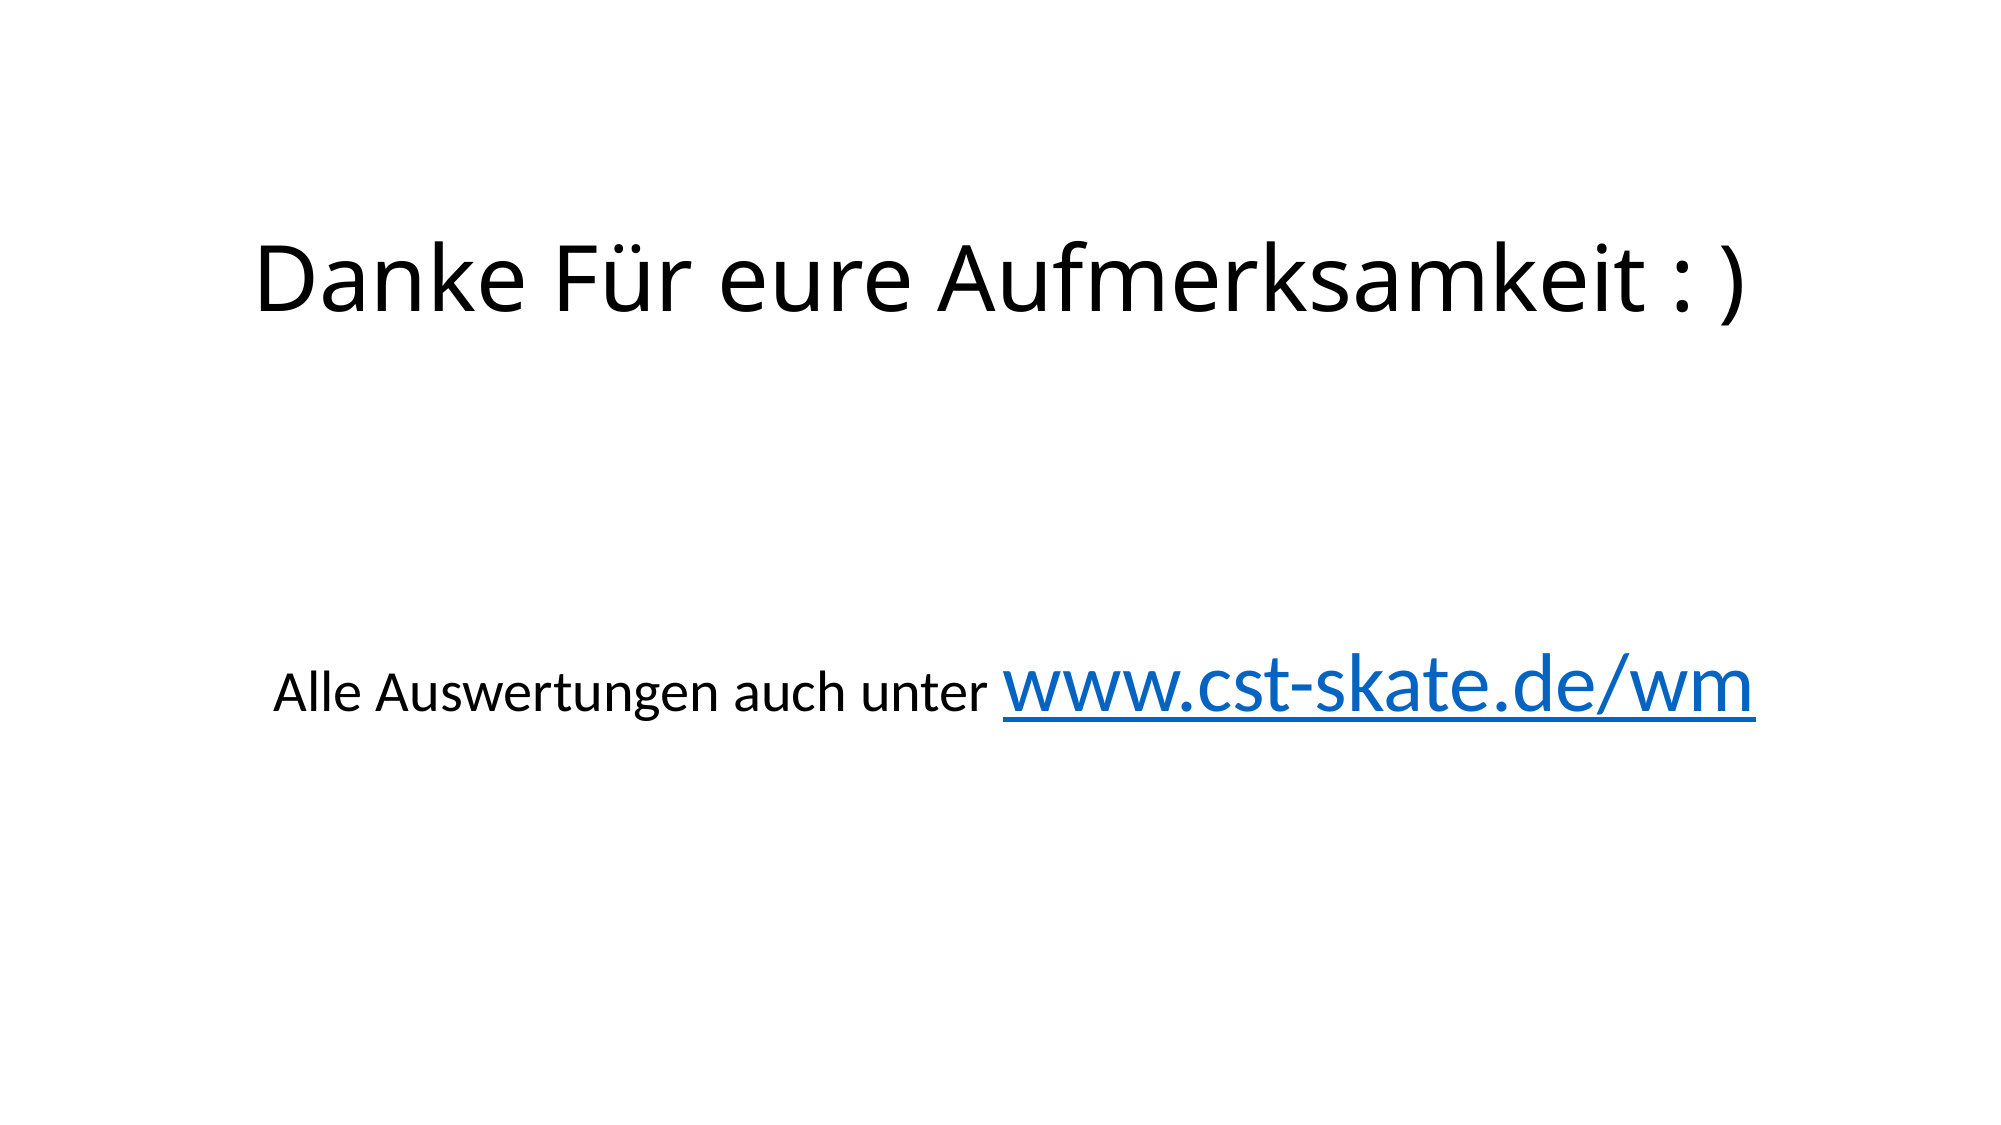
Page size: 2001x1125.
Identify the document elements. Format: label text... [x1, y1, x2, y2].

title Danke Für eure Aufmerksamkeit : ) [0, 173, 2000, 391]
text_box Alle Auswertungen auch unter www.cst-skate.de/wm [258, 620, 1771, 736]
